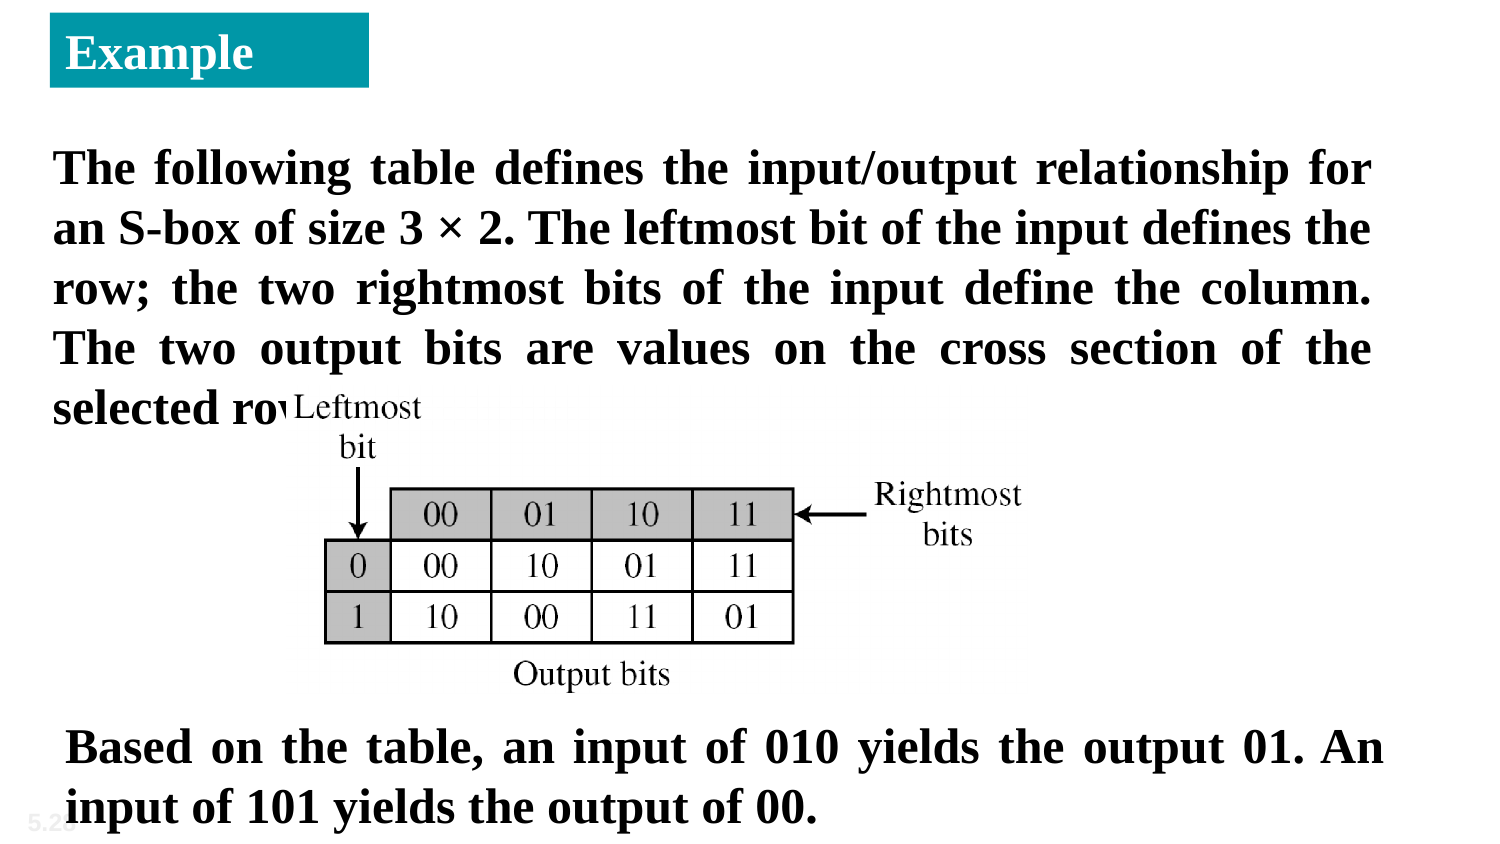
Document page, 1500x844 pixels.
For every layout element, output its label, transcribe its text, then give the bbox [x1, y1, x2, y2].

text_box Based on the table, an input of 010 yields the output 01. An input of 101 yields the output of 00. [49, 705, 1400, 841]
text_box 5.28 [12, 787, 325, 844]
text_box The following table defines the input/output relationship for an S-box of size 3 × 2. The leftmost bit of the input defines the row; the two rightmost bits of the input define the column. The two output bits are values on the cross section of the selected row and column. [37, 127, 1388, 443]
text_box Example [49, 12, 369, 88]
picture [286, 385, 1029, 694]
